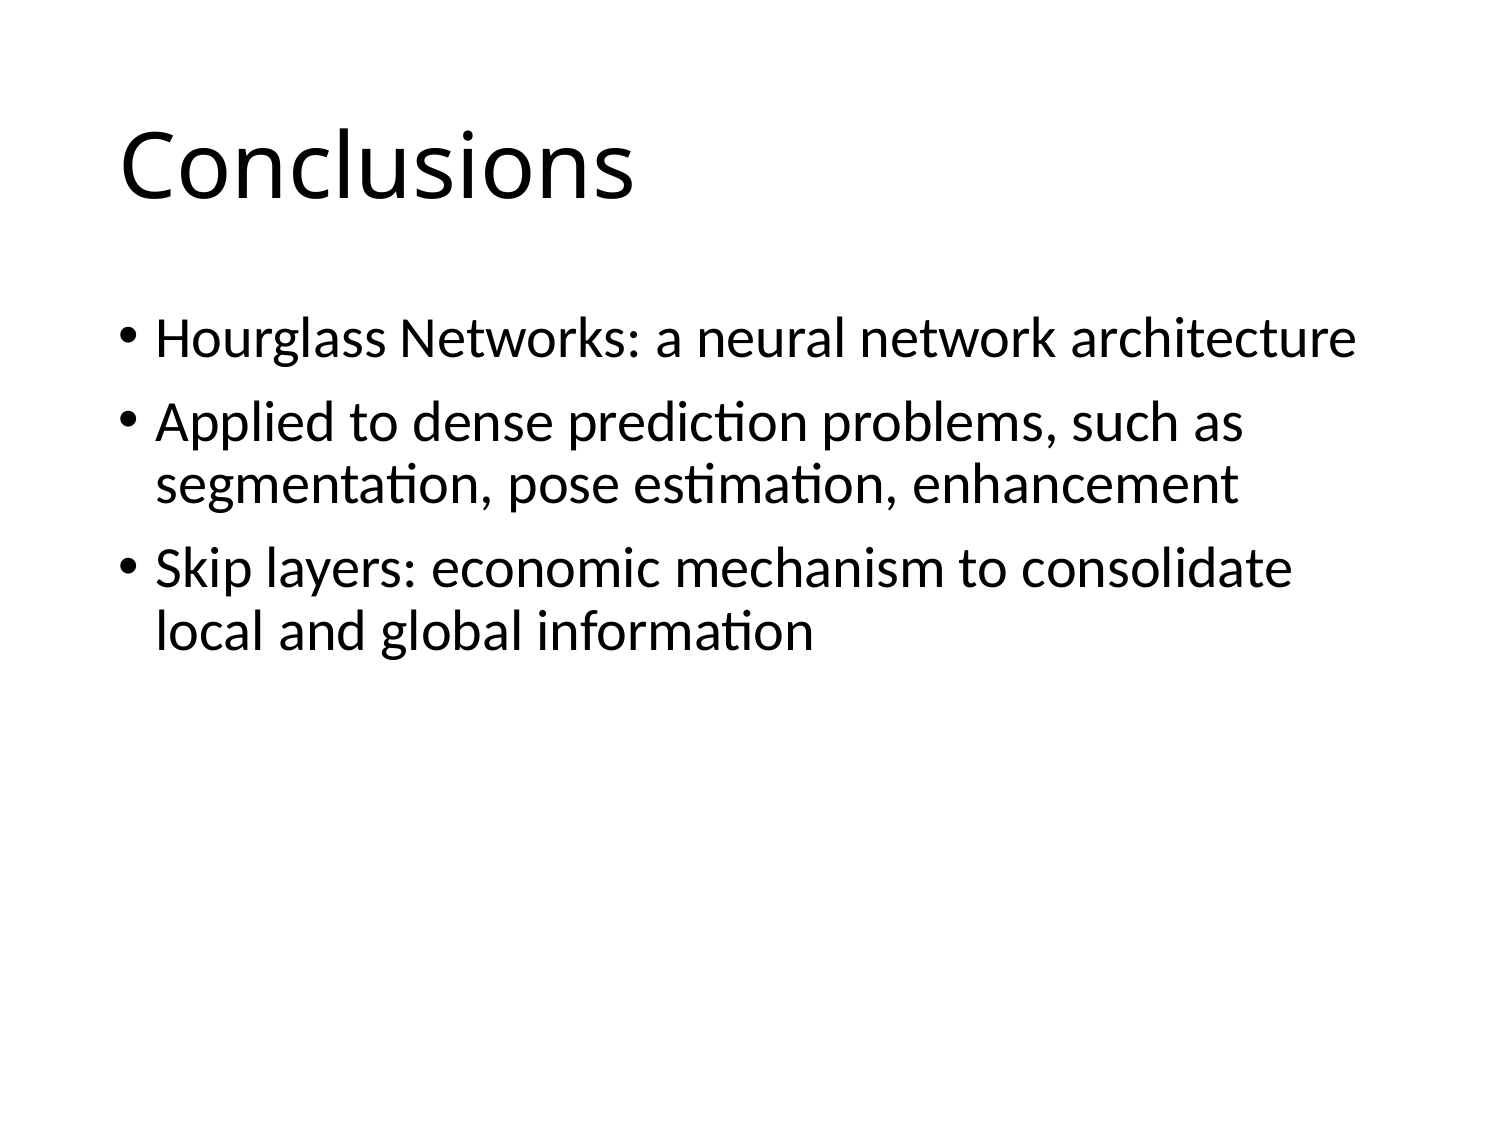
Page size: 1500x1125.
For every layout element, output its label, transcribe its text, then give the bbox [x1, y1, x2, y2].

title Conclusions [103, 59, 1397, 278]
list Hourglass Networks: a neural network architecture Applied to dense prediction problems, such as segmentation, pose estimation, enhancement Skip layers: economic mechanism to consolidate local and global information [103, 299, 1397, 1014]
